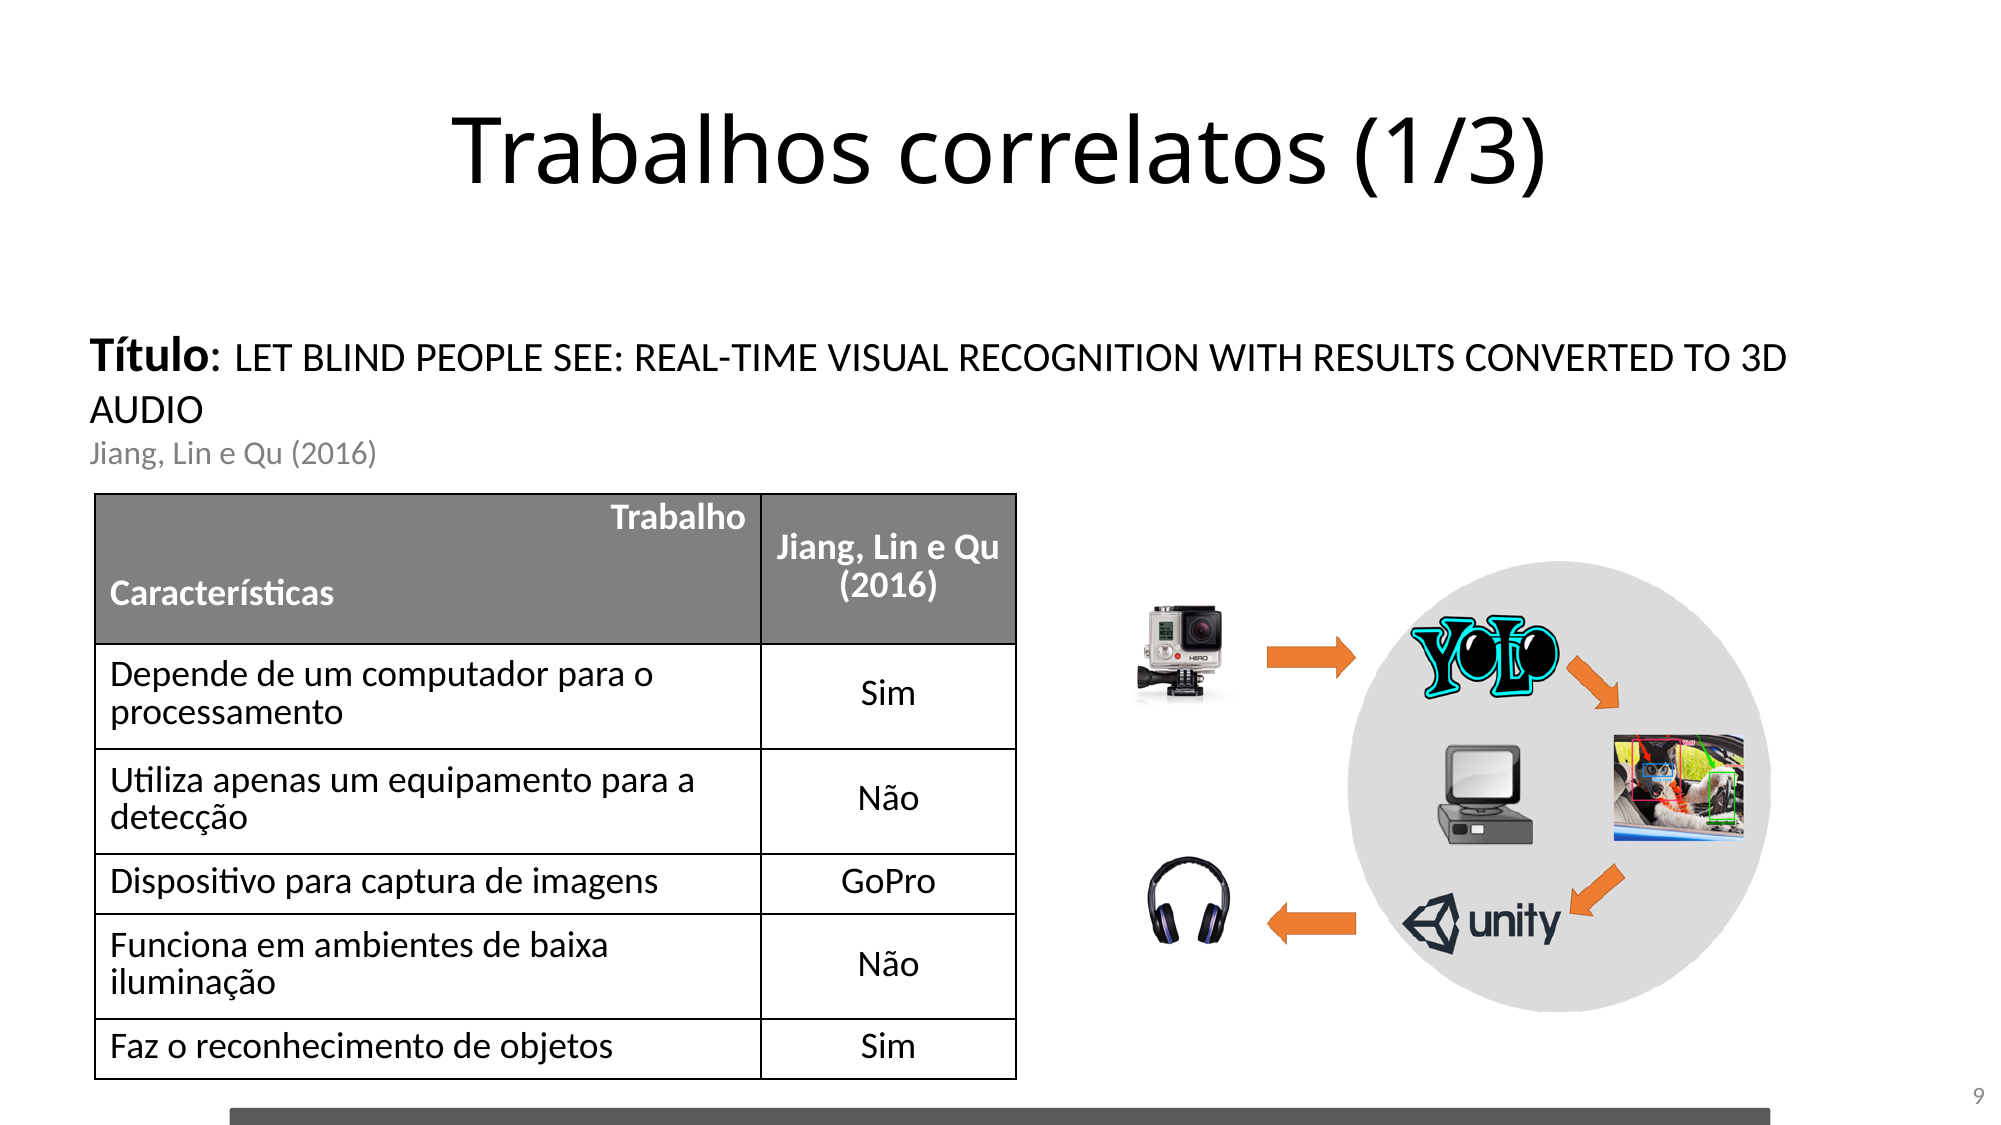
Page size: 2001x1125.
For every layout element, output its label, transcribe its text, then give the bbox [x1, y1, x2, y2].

text_box Título: LET BLIND PEOPLE SEE: REAL-TIME VISUAL RECOGNITION WITH RESULTS CONVERTED TO 3D AUDIO Jiang, Lin e Qu (2016) [74, 314, 1850, 479]
table_header Trabalho Características [96, 495, 760, 643]
table_cell Sim [762, 645, 1015, 748]
table_cell Utiliza apenas um equipamento para a detecção [96, 750, 760, 853]
title Trabalhos correlatos (1/3) [137, 44, 1863, 263]
slide_number 9 [1550, 1065, 2000, 1125]
picture [1102, 561, 1771, 1012]
table_cell Funciona em ambientes de baixa iluminação [96, 915, 760, 1018]
table_cell Não [762, 750, 1015, 853]
text_box [228, 1106, 1772, 1125]
table_cell Faz o reconhecimento de objetos [96, 1020, 760, 1078]
table_header Jiang, Lin e Qu (2016) [762, 495, 1015, 643]
table_cell Não [762, 915, 1015, 1018]
table_cell Depende de um computador para o processamento [96, 645, 760, 748]
table_cell Sim [762, 1020, 1015, 1078]
table_cell Dispositivo para captura de imagens [96, 855, 760, 913]
table_cell GoPro [762, 855, 1015, 913]
